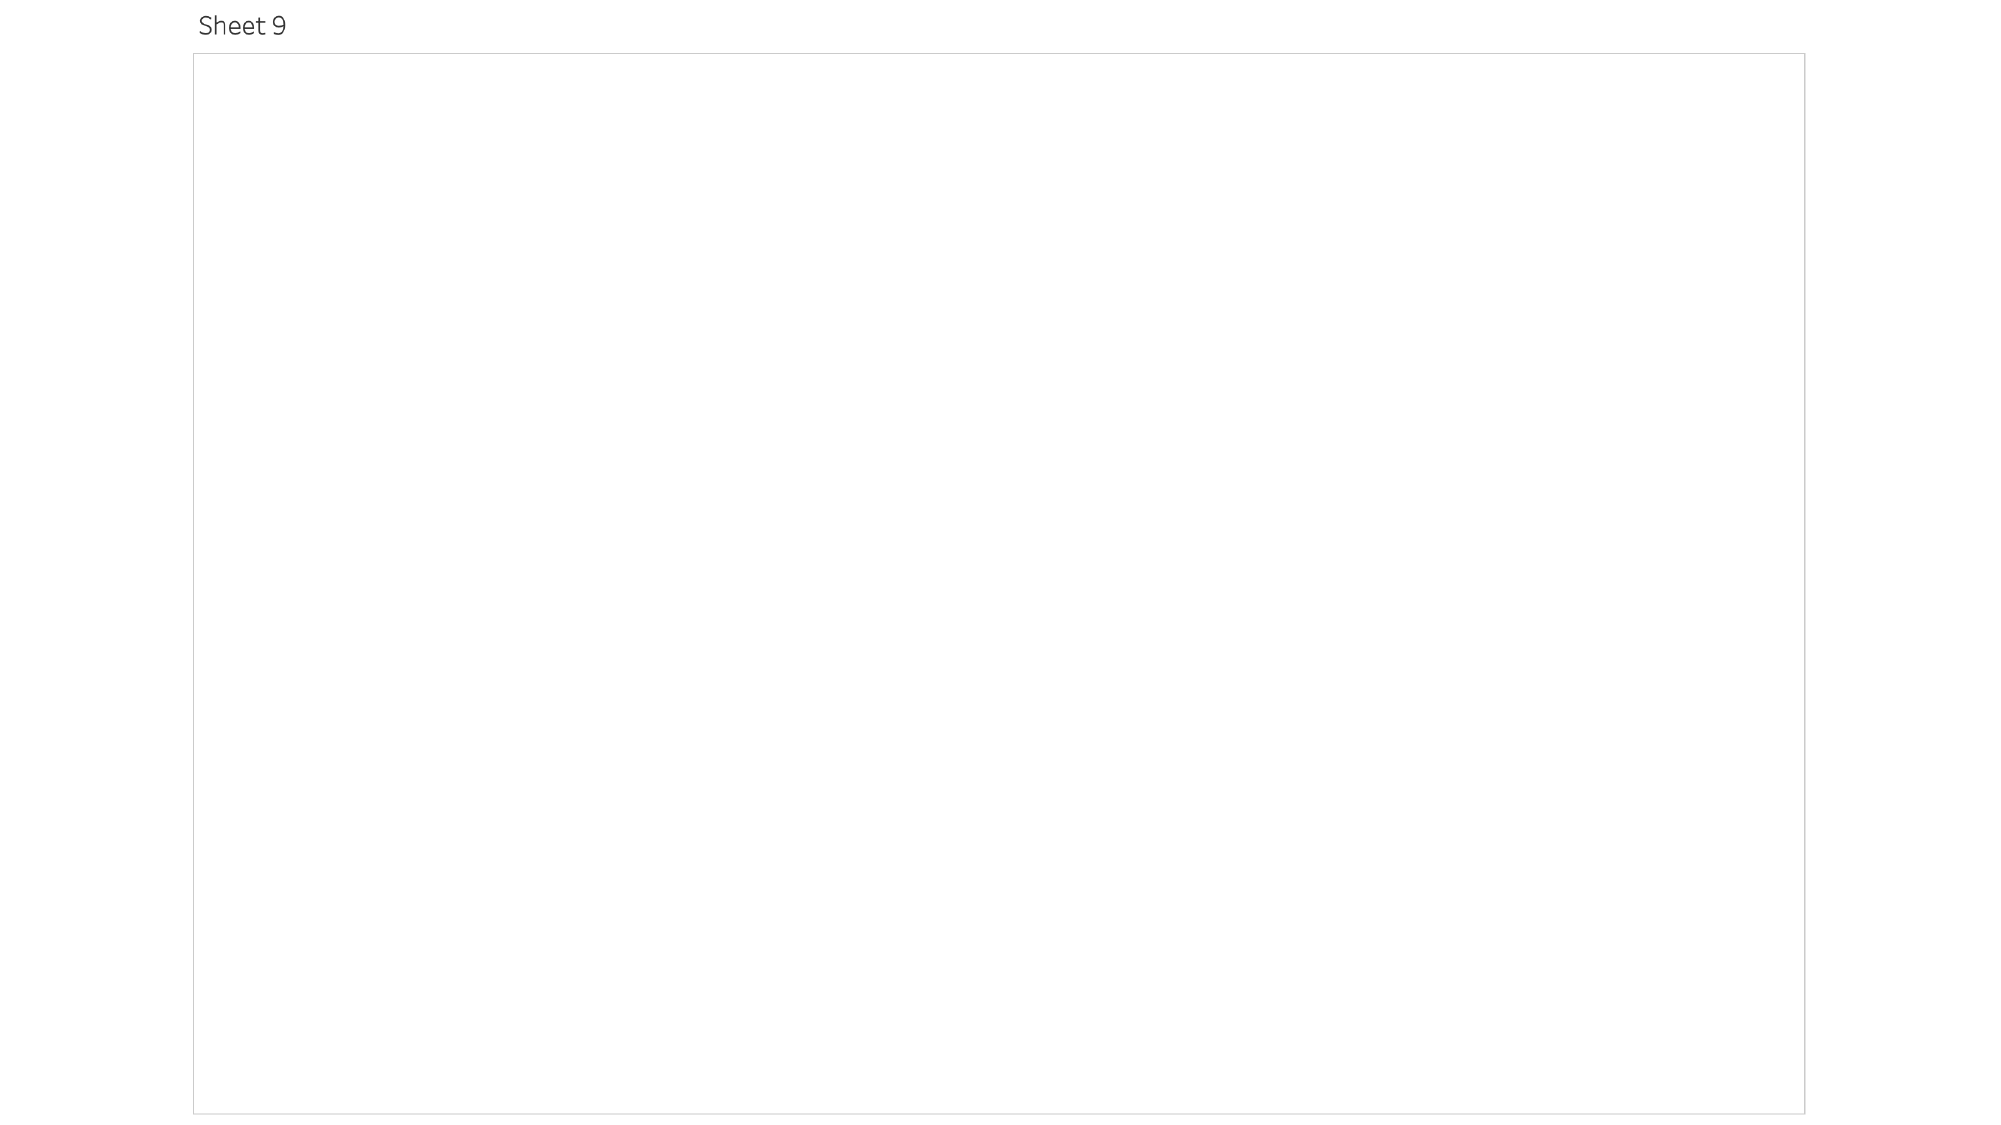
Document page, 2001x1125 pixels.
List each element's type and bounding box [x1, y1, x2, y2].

picture [193, 0, 1807, 1125]
